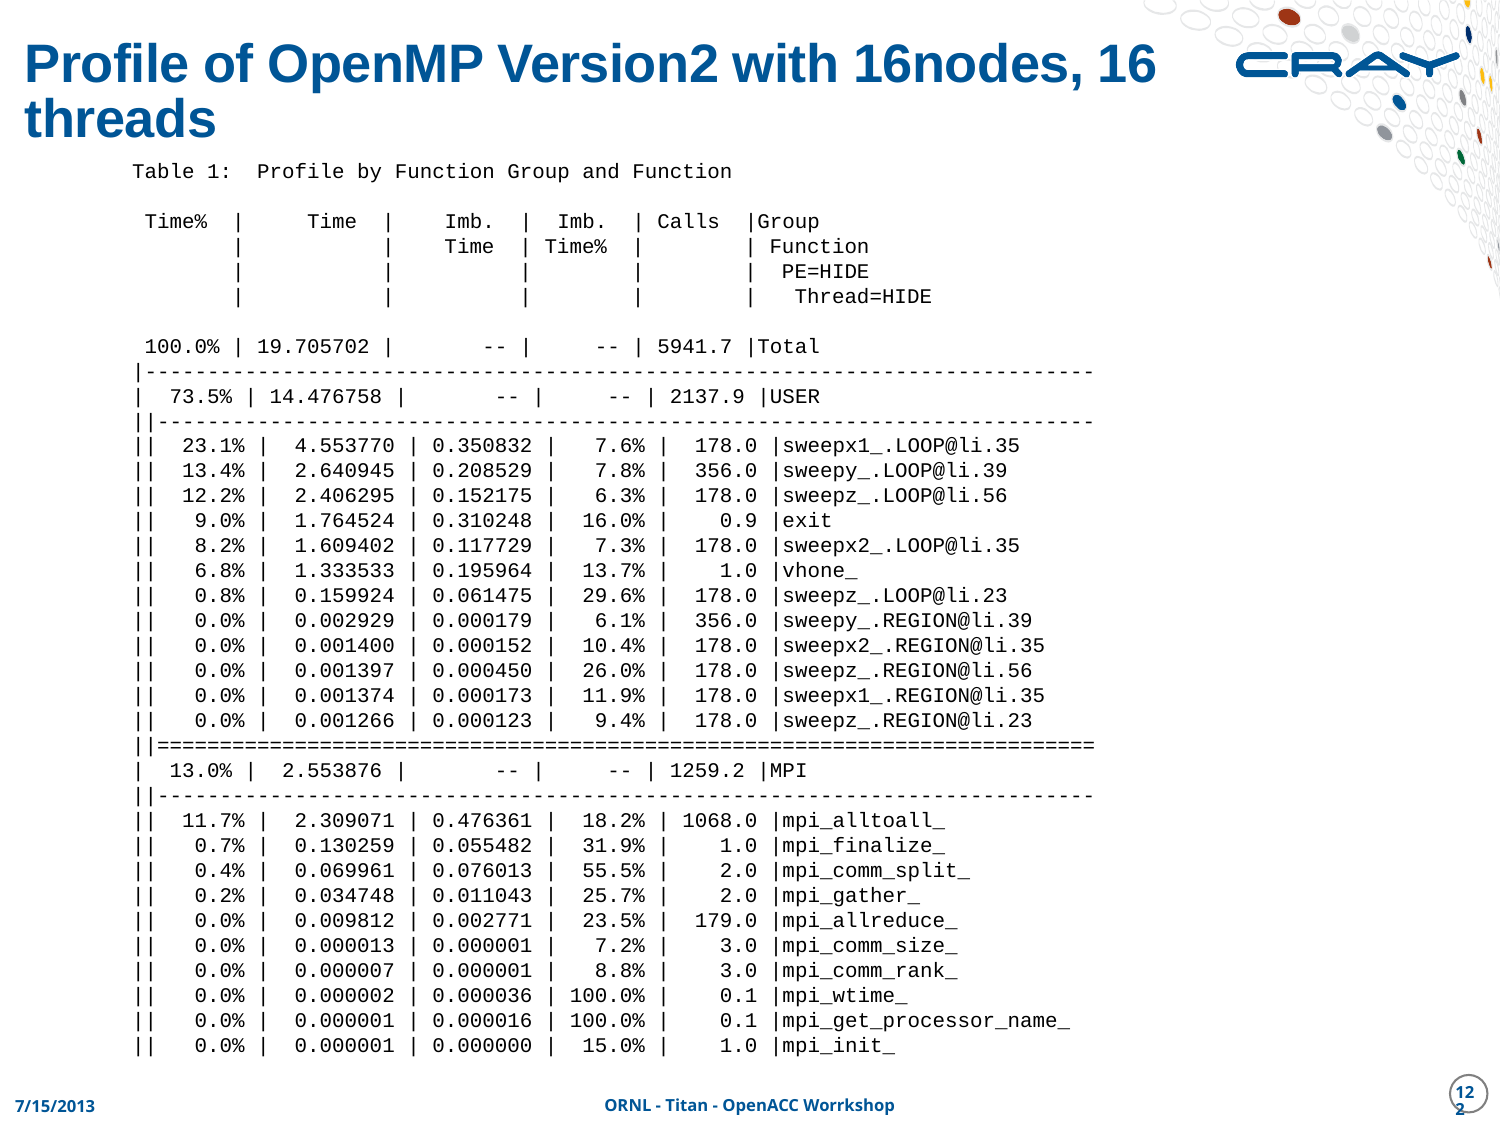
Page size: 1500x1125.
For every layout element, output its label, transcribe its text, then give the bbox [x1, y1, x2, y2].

text_box Table 1: Profile by Function Group and Function Time% | Time | Imb. | Imb. | Calls |Group | | Time | Time% | | Function | | | | | PE=HIDE | | | | | Thread=HIDE 100.0% | 19.705702 | -- | -- | 5941.7 |Total |---------------------------------------------------------------------------- | 73.5% | 14.476758 | -- | -- | 2137.9 |USER ||--------------------------------------------------------------------------- || 23.1% | 4.553770 | 0.350832 | 7.6% | 178.0 |sweepx1_.LOOP@li.35 || 13.4% | 2.640945 | 0.208529 | 7.8% | 356.0 |sweepy_.LOOP@li.39 || 12.2% | 2.406295 | 0.152175 | 6.3% | 178.0 |sweepz_.LOOP@li.56 || 9.0% | 1.764524 | 0.310248 | 16.0% | 0.9 |exit || 8.2% | 1.609402 | 0.117729 | 7.3% | 178.0 |sweepx2_.LOOP@li.35 || 6.8% | 1.333533 | 0.195964 | 13.7% | 1.0 |vhone_ || 0.8% | 0.159924 | 0.061475 | 29.6% | 178.0 |sweepz_.LOOP@li.23 || 0.0% | 0.002929 | 0.000179 | 6.1% | 356.0 |sweepy_.REGION@li.39 || 0.0% | 0.001400 | 0.000152 | 10.4% | 178.0 |sweepx2_.REGION@li.35 || 0.0% | 0.001397 | 0.000450 | 26.0% | 178.0 |sweepz_.REGION@li.56 || 0.0% | 0.001374 | 0.000173 | 11.9% | 178.0 |sweepx1_.REGION@li.35 || 0.0% | 0.001266 | 0.000123 | 9.4% | 178.0 |sweepz_.REGION@li.23 ||=========================================================================== | 13.0% | 2.553876 | -- | -- | 1259.2 |MPI ||--------------------------------------------------------------------------- || 11.7% | 2.309071 | 0.476361 | 18.2% | 1068.0 |mpi_alltoall_ || 0.7% | 0.130259 | 0.055482 | 31.9% | 1.0 |mpi_finalize_ || 0.4% | 0.069961 | 0.076013 | 55.5% | 2.0 |mpi_comm_split_ || 0.2% | 0.034748 | 0.011043 | 25.7% | 2.0 |mpi_gather_ || 0.0% | 0.009812 | 0.002771 | 23.5% | 179.0 |mpi_allreduce_ || 0.0% | 0.000013 | 0.000001 | 7.2% | 3.0 |mpi_comm_size_ || 0.0% | 0.000007 | 0.000001 | 8.8% | 3.0 |mpi_comm_rank_ || 0.0% | 0.000002 | 0.000036 | 100.0% | 0.1 |mpi_wtime_ || 0.0% | 0.000001 | 0.000016 | 100.0% | 0.1 |mpi_get_processor_name_ || 0.0% | 0.000001 | 0.000000 | 15.0% | 1.0 |mpi_init_ [117, 149, 1110, 1089]
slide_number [0, 1087, 350, 1125]
footer ORNL - Titan - OpenACC Worrkshop [512, 1089, 988, 1125]
title Profile of OpenMP Version2 with 16nodes, 16 threads [24, 24, 1225, 163]
slide_number 122 [1448, 1073, 1489, 1114]
